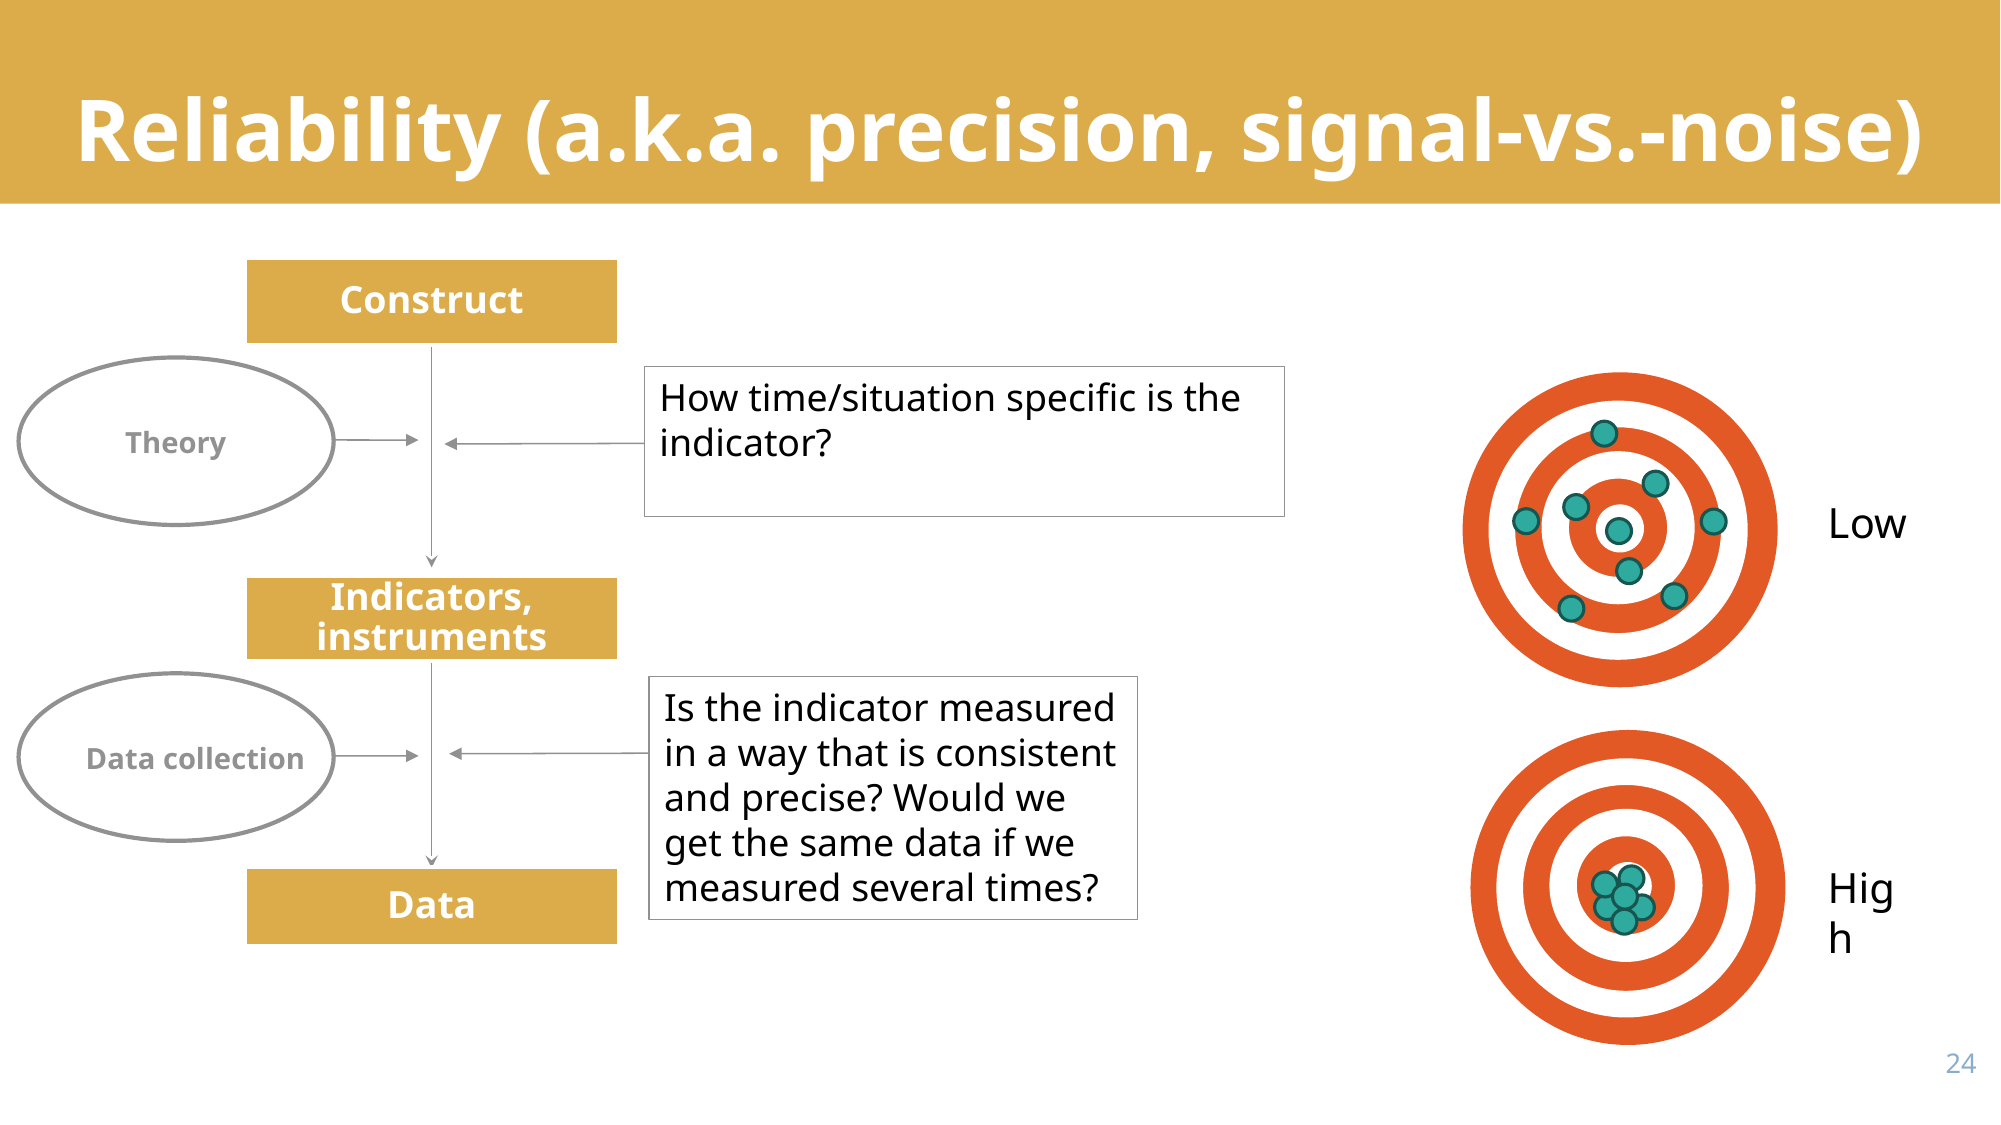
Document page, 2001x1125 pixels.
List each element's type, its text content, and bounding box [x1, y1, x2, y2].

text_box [18, 673, 419, 855]
text_box How time/situation specific is the indicator? [644, 366, 1285, 517]
text_box Is the indicator measured in a way that is consistent and precise? Would we get the same data if we measured several times? [649, 676, 1138, 920]
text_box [18, 357, 439, 539]
text_box Data [244, 866, 619, 947]
text_box Indicators, instruments [244, 575, 619, 661]
title Reliability (a.k.a. precision, signal-vs.-noise) [0, 0, 2000, 187]
text_box [425, 661, 438, 866]
text_box Construct [244, 257, 619, 345]
text_box [425, 546, 438, 568]
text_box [1513, 420, 1727, 622]
text_box Low [1812, 482, 1931, 563]
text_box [1462, 372, 1778, 688]
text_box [1470, 729, 1786, 1046]
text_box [1592, 865, 1655, 935]
text_box High [1812, 847, 1931, 978]
slide_number 23 [1871, 1038, 1992, 1125]
